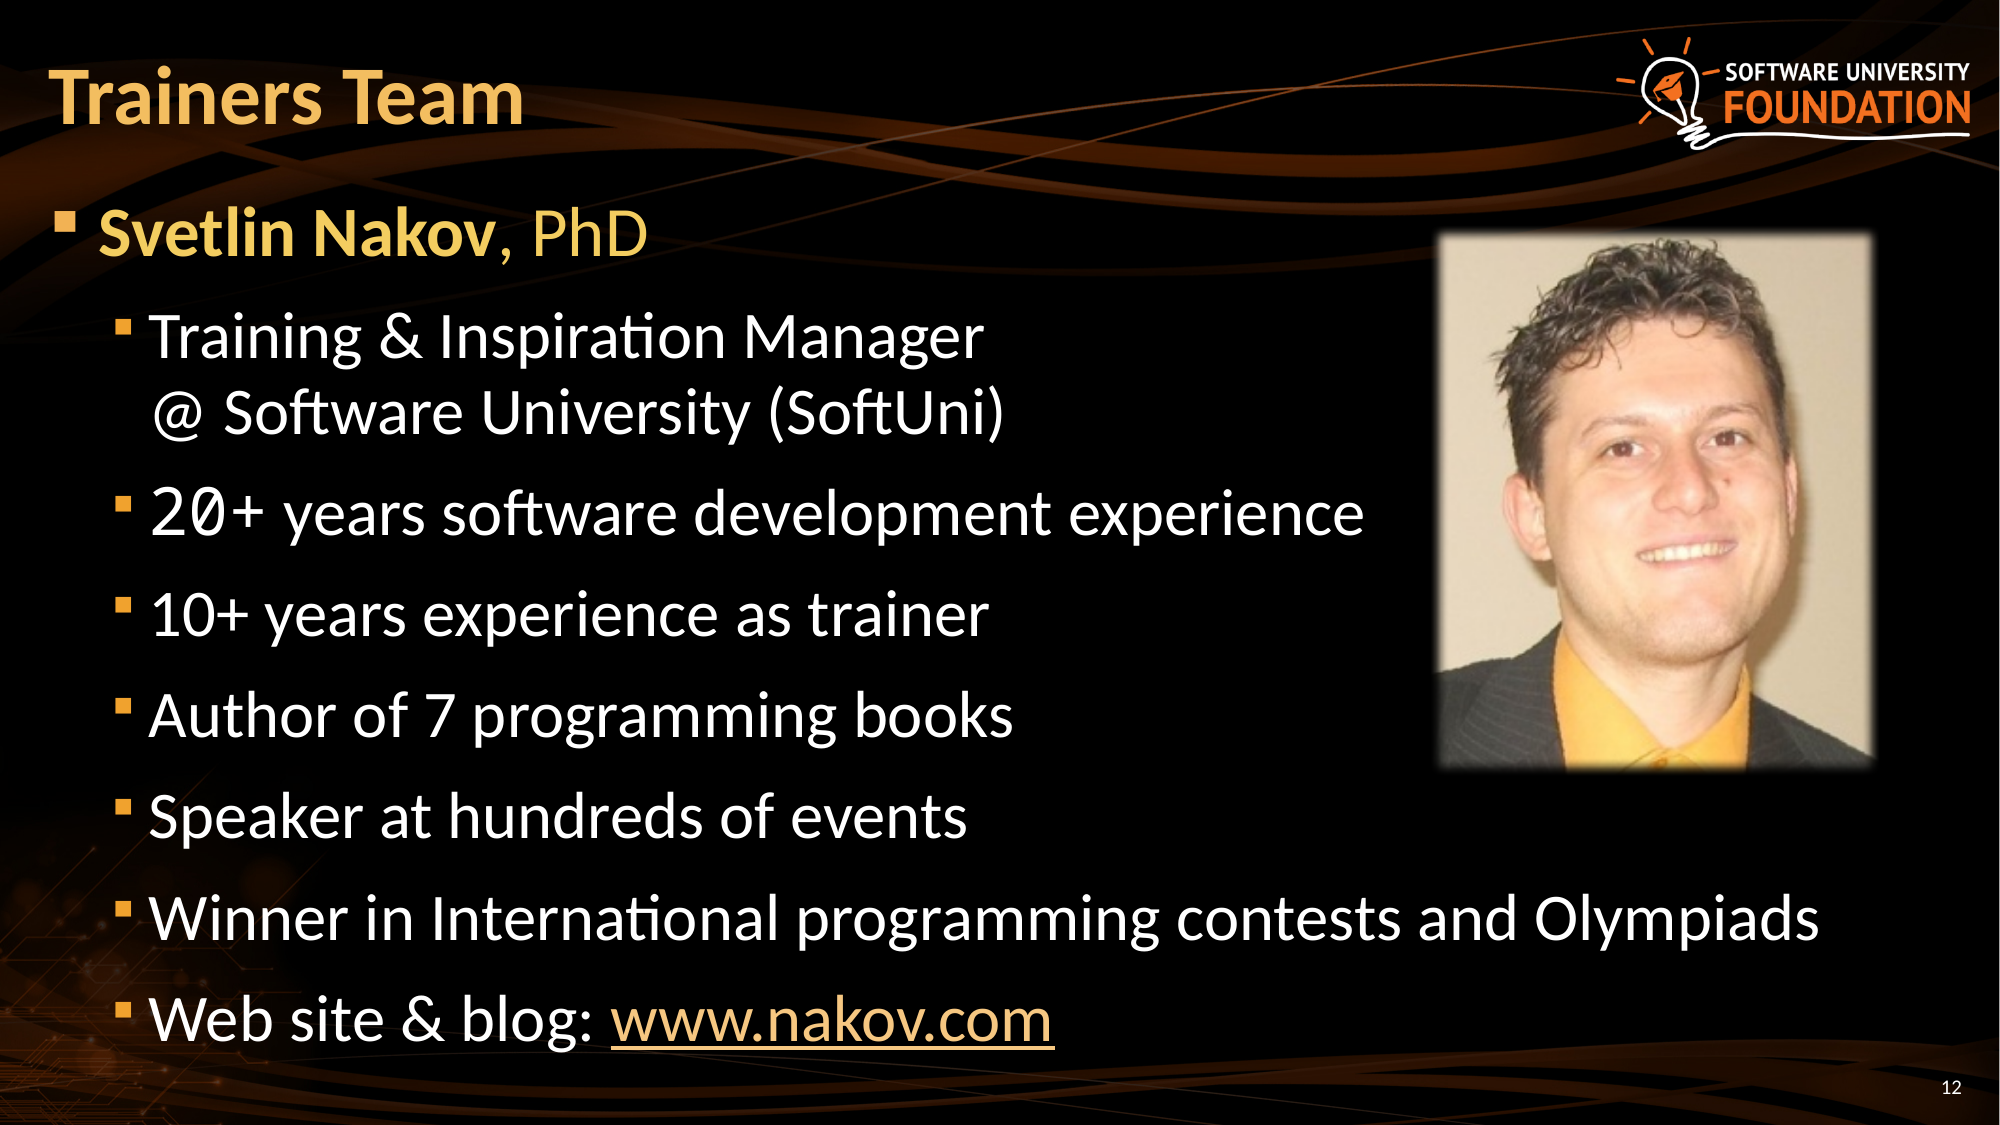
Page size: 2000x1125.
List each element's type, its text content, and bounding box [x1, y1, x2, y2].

list Svetlin Nakov, PhD Training & Inspiration Manager @ Software University (SoftUni) 20+ years software development experience 10+ years experience as trainer Author of 7 programming books Speaker at hundreds of events Winner in International programming contests and Olympiads Web site & blog: www.nakov.com [31, 186, 1968, 1100]
picture [0, 0, 2000, 1125]
title Trainers Team [30, 6, 1602, 189]
